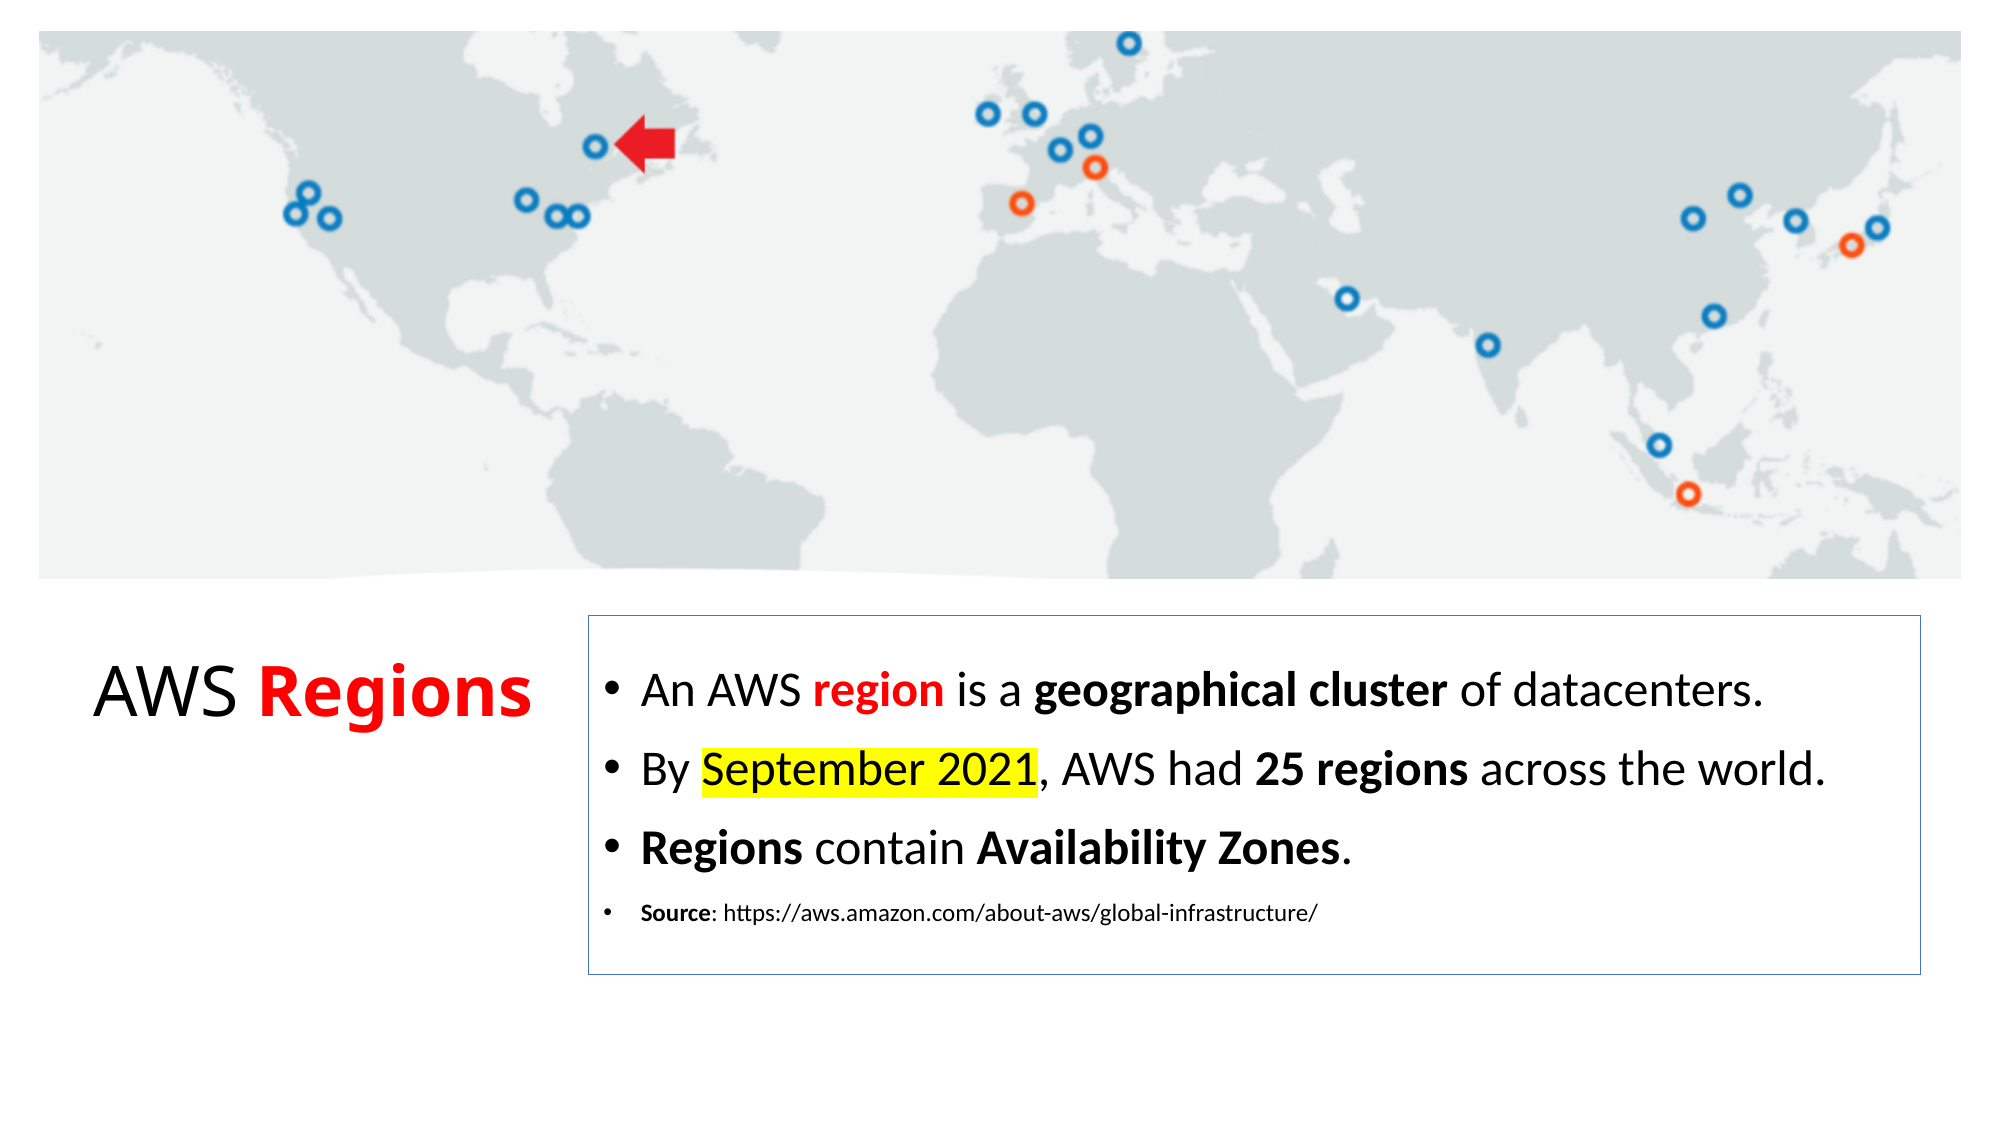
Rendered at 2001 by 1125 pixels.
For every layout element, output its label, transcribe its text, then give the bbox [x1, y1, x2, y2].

picture [38, 31, 1961, 579]
title AWS Regions [78, 615, 557, 773]
list An AWS region is a geographical cluster of datacenters. By September 2021, AWS had 25 regions across the world. Regions contain Availability Zones. Source: https://aws.amazon.com/about-aws/global-infrastructure/ [588, 615, 1921, 975]
